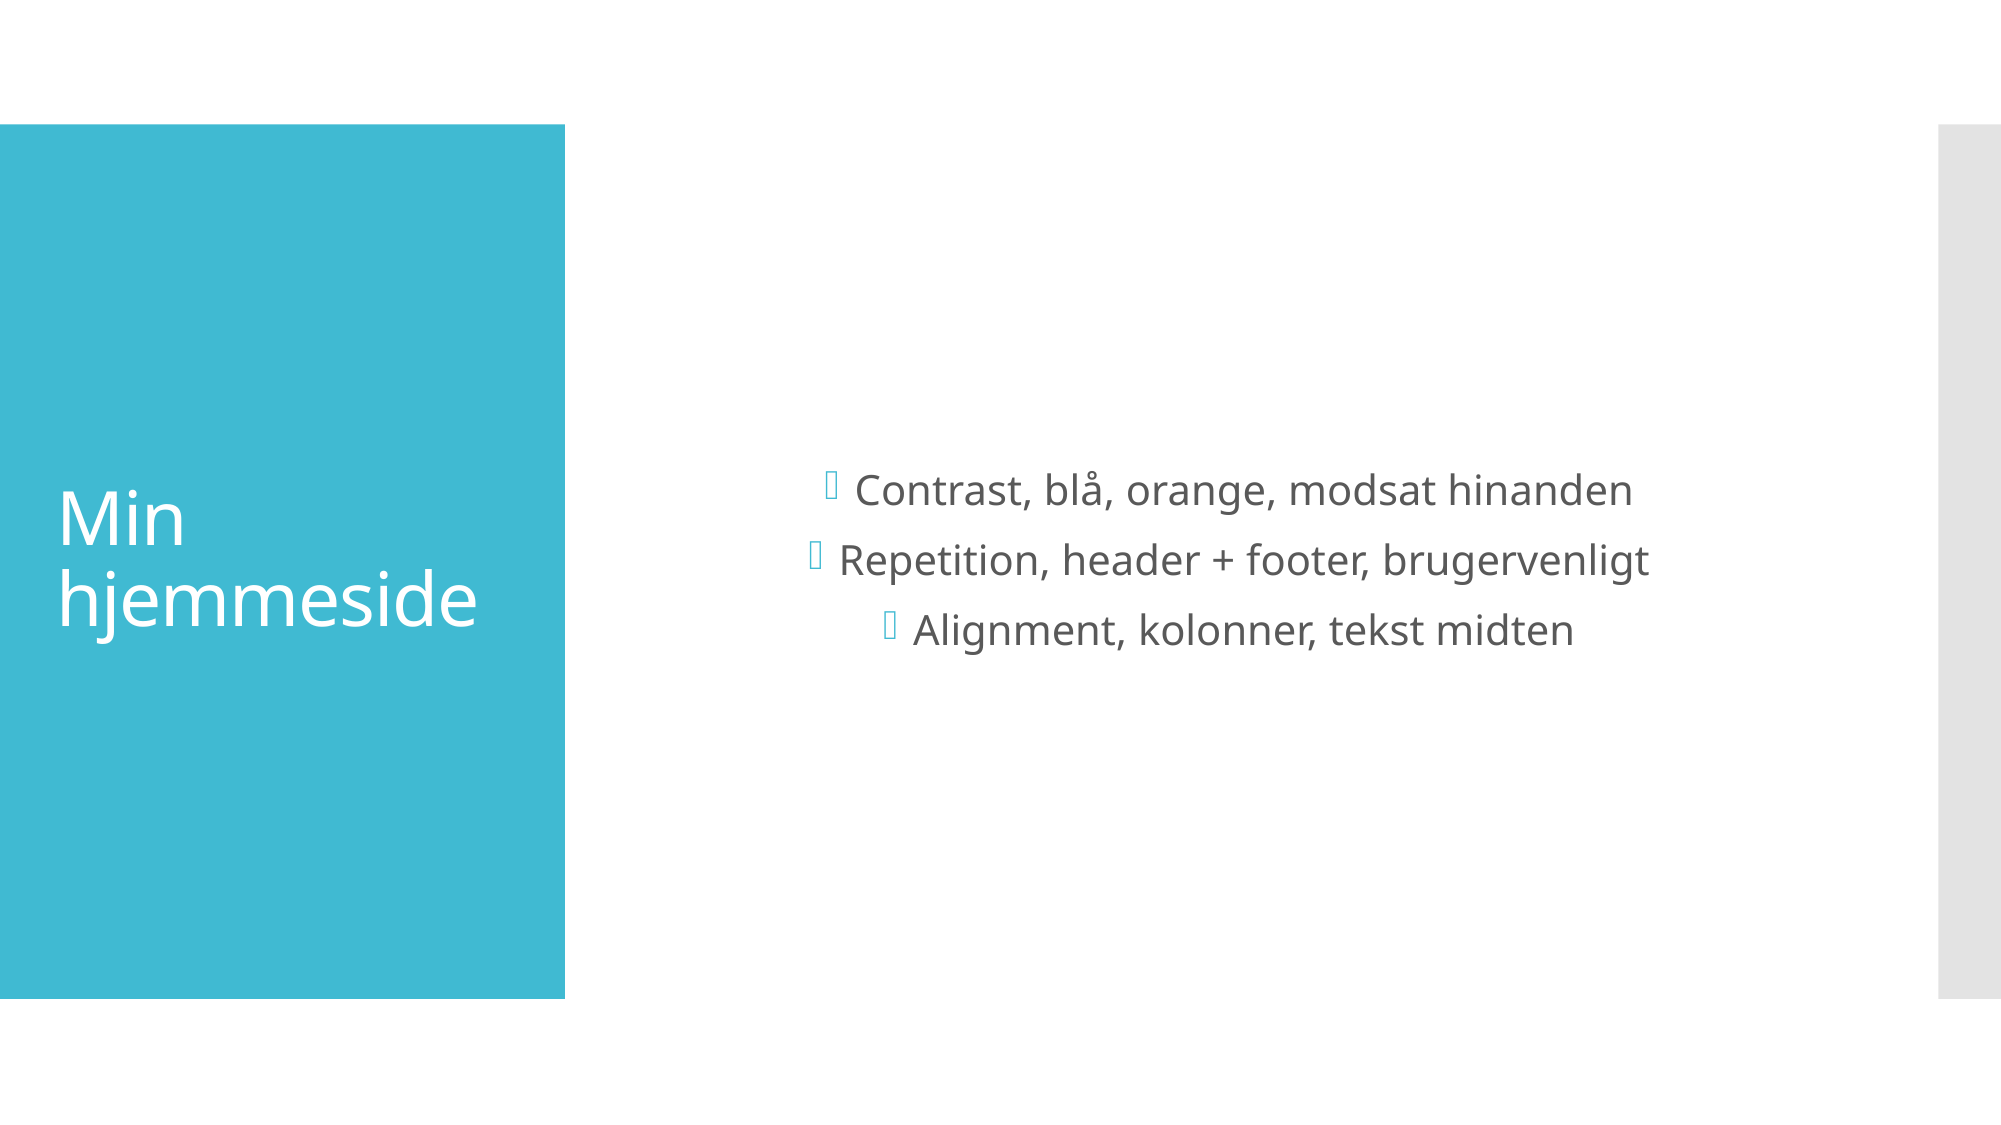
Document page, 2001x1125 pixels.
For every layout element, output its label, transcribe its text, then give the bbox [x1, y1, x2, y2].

list Contrast, blå, orange, modsat hinanden Repetition, header + footer, brugervenligt Alignment, kolonner, tekst midten [634, 141, 1835, 982]
title Min hjemmeside [41, 184, 525, 940]
